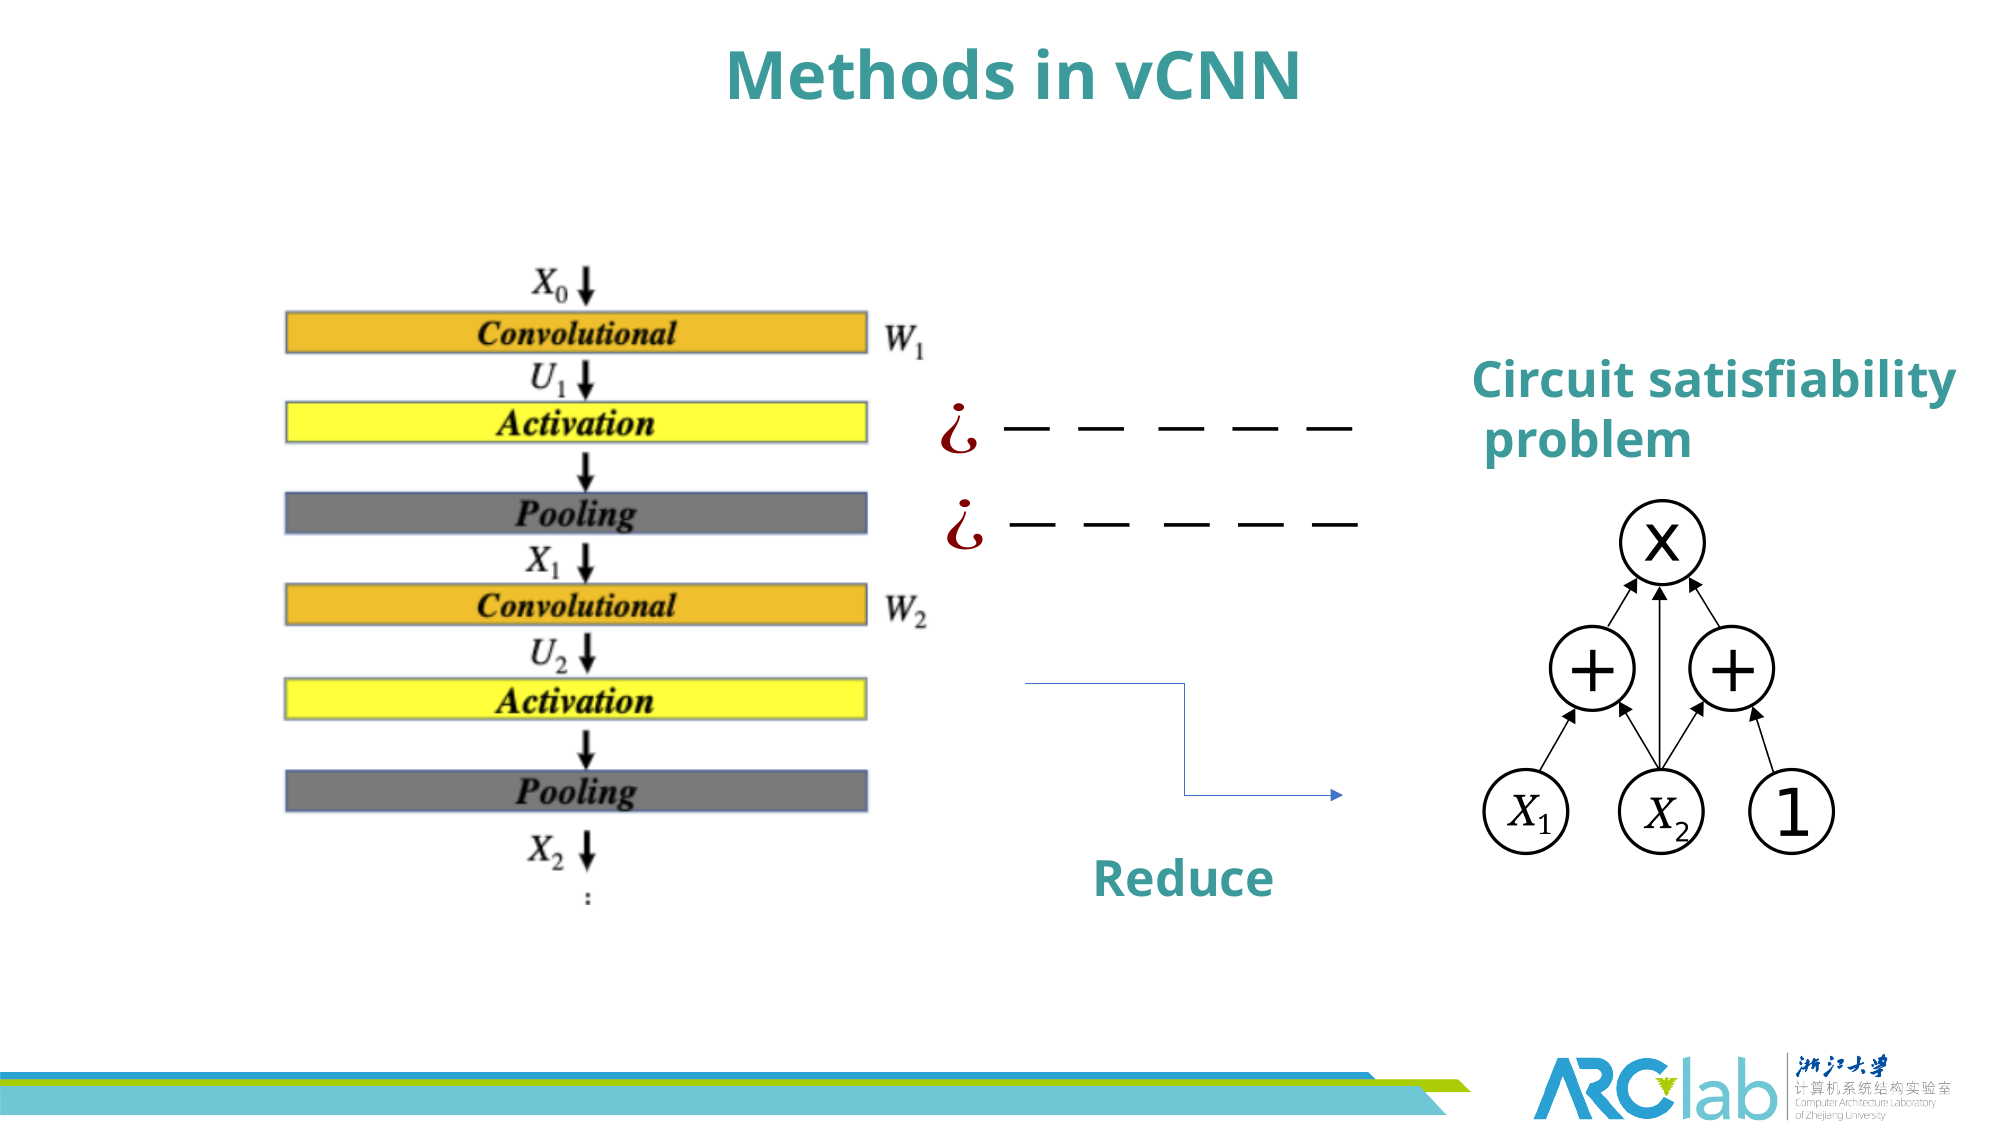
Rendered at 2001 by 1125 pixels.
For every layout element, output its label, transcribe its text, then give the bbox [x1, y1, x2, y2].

picture [0, 73, 2000, 1125]
text_box Methods in vCNN [680, 25, 1320, 73]
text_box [1025, 683, 1344, 796]
